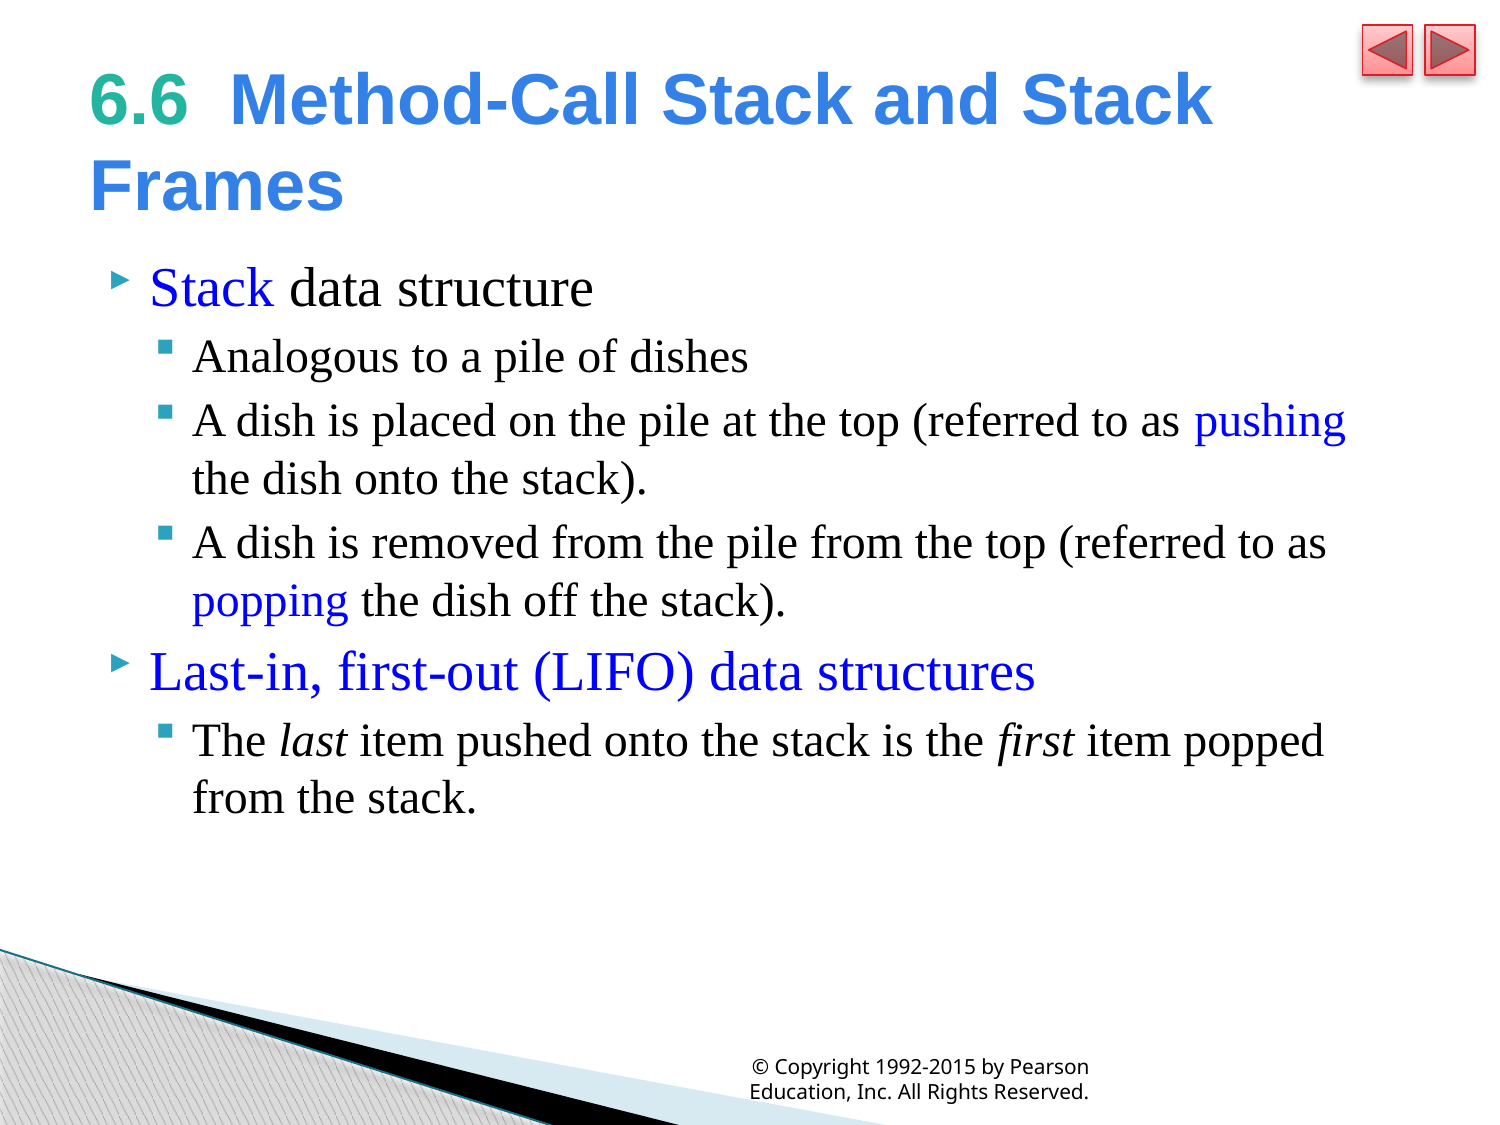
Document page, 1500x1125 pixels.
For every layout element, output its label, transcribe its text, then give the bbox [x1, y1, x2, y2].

list Stack data structure Analogous to a pile of dishes A dish is placed on the pile at the top (referred to as pushing the dish onto the stack). A dish is removed from the pile from the top (referred to as popping the dish off the stack). Last-in, first-out (LIFO) data structures The last item pushed onto the stack is the first item popped from the stack. [75, 242, 1425, 986]
title 6.6 Method-Call Stack and Stack Frames [75, 45, 1425, 233]
footer © Copyright 1992-2015 by Pearson Education, Inc. All Rights Reserved. [650, 1051, 1105, 1112]
